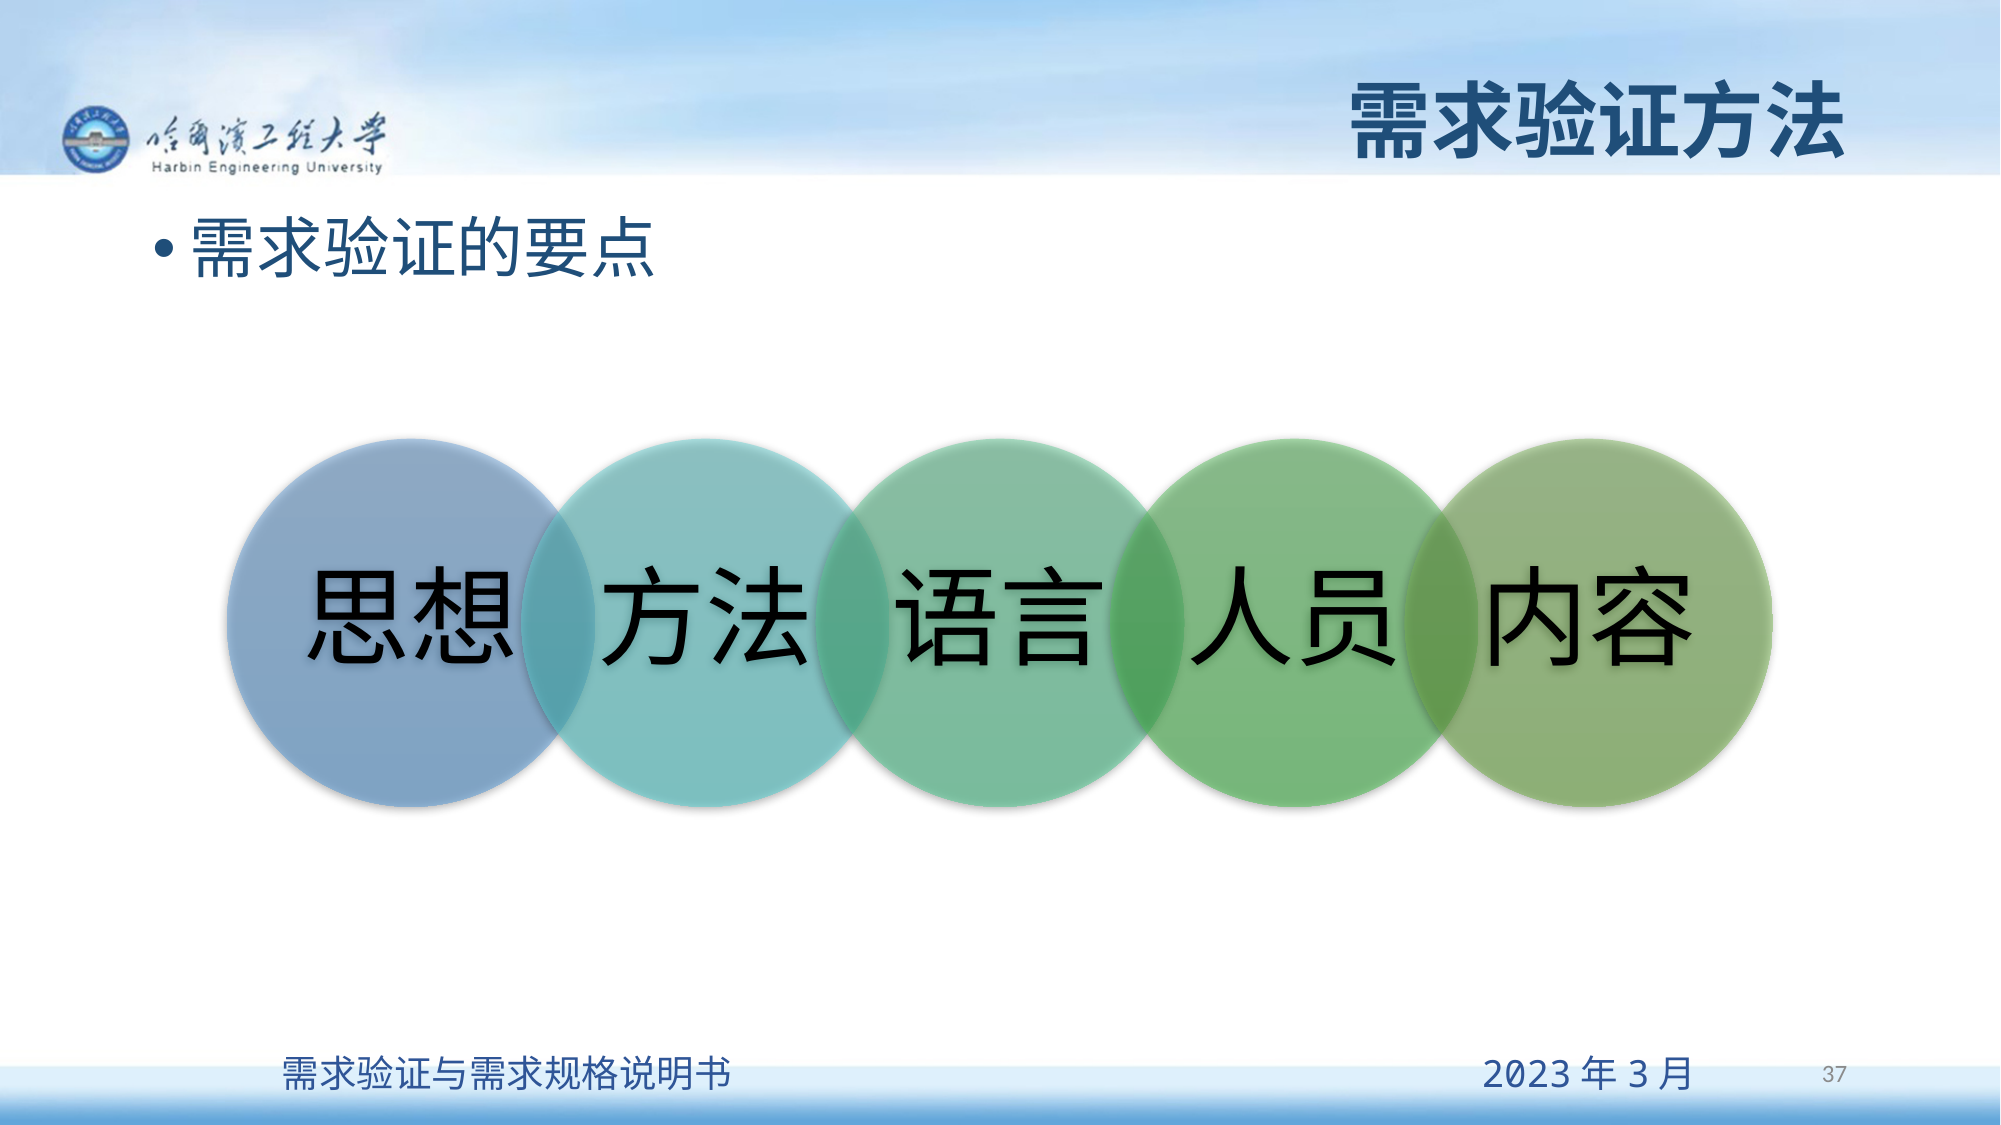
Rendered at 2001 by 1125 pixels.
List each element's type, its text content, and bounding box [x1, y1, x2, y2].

list 需求验证的要点 [137, 207, 226, 918]
slide_number 37 [1412, 1042, 1863, 1103]
picture [0, 0, 2001, 1125]
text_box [226, 198, 1774, 1048]
title 需求验证方法 [137, 47, 1863, 203]
